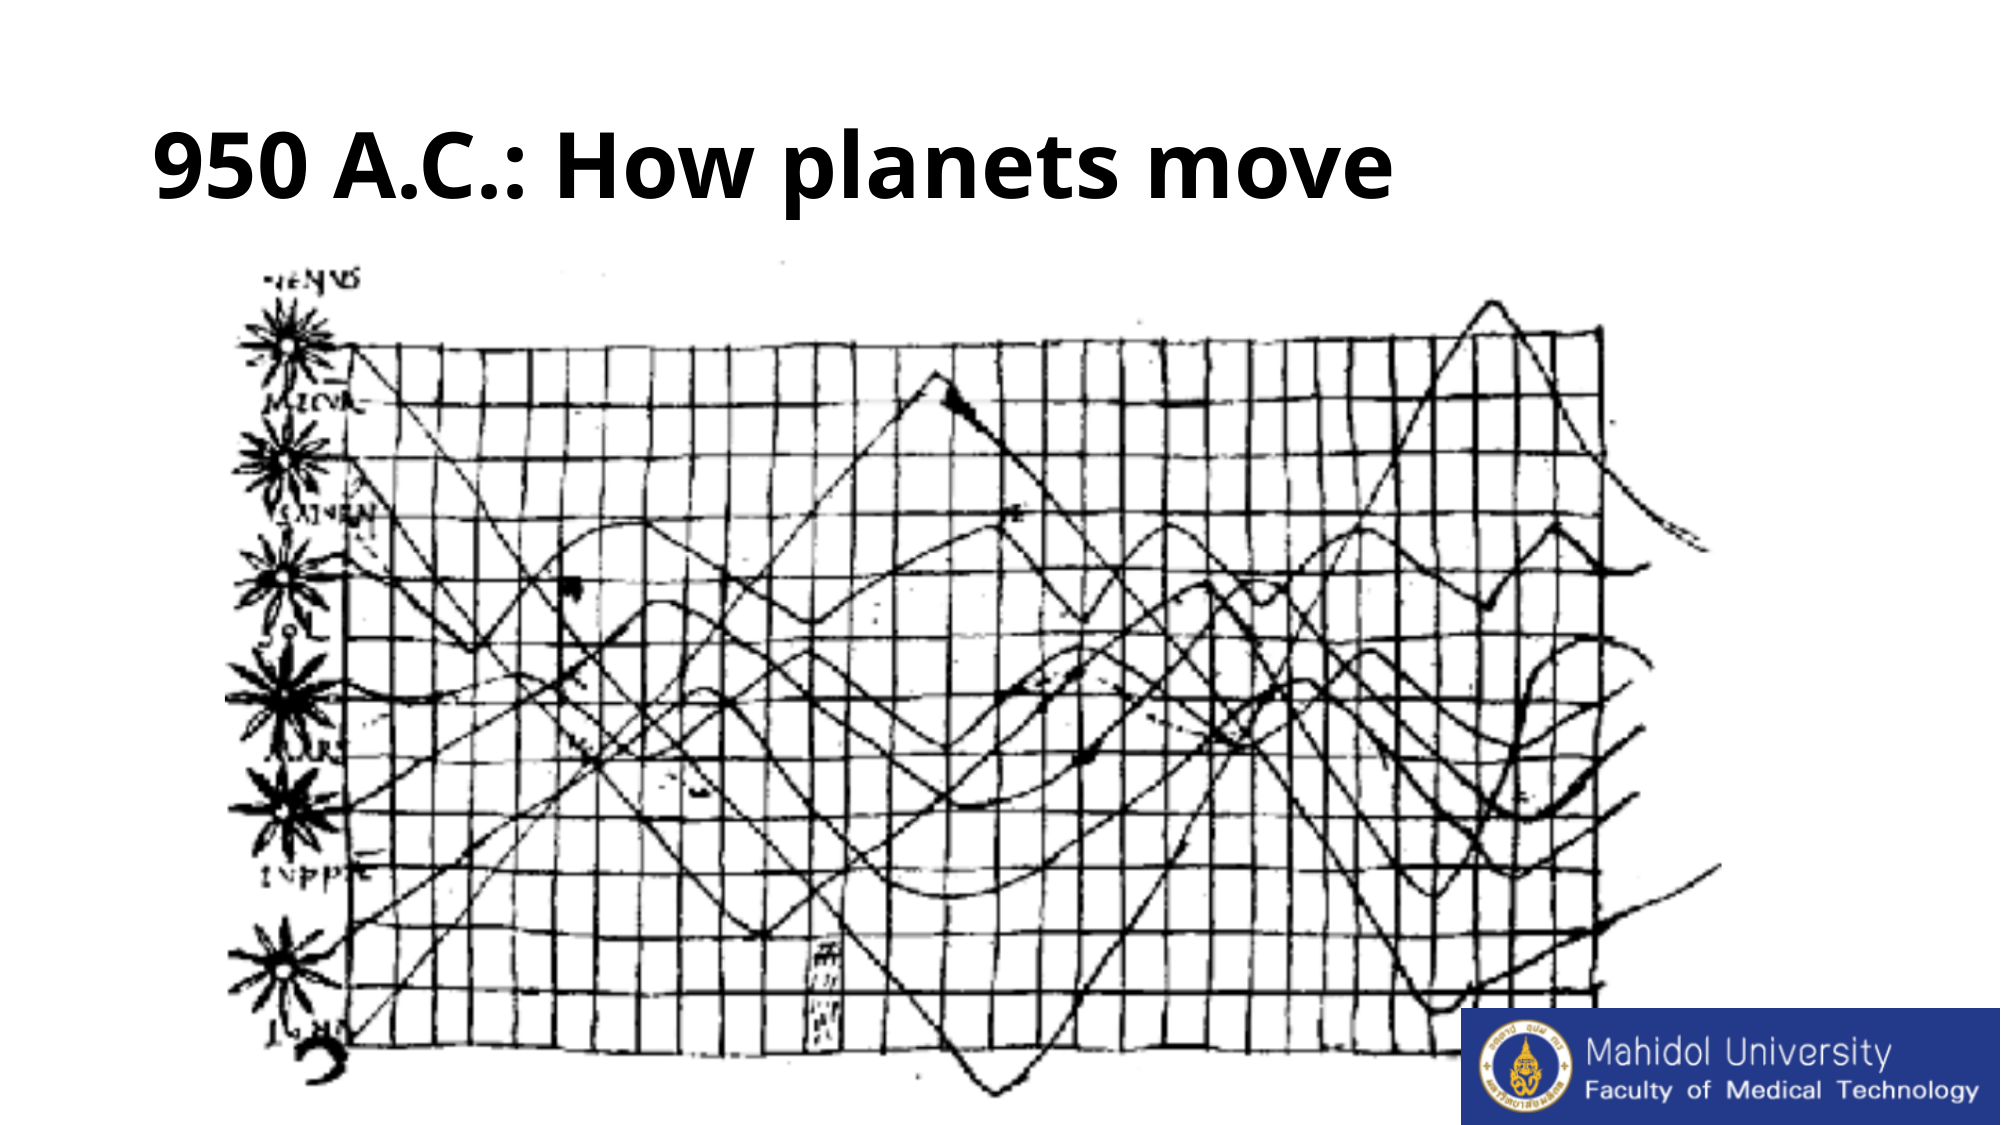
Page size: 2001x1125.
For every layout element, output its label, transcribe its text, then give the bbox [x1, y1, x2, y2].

picture [191, 250, 2000, 1125]
title 950 A.C.: How planets move [137, 59, 1863, 278]
